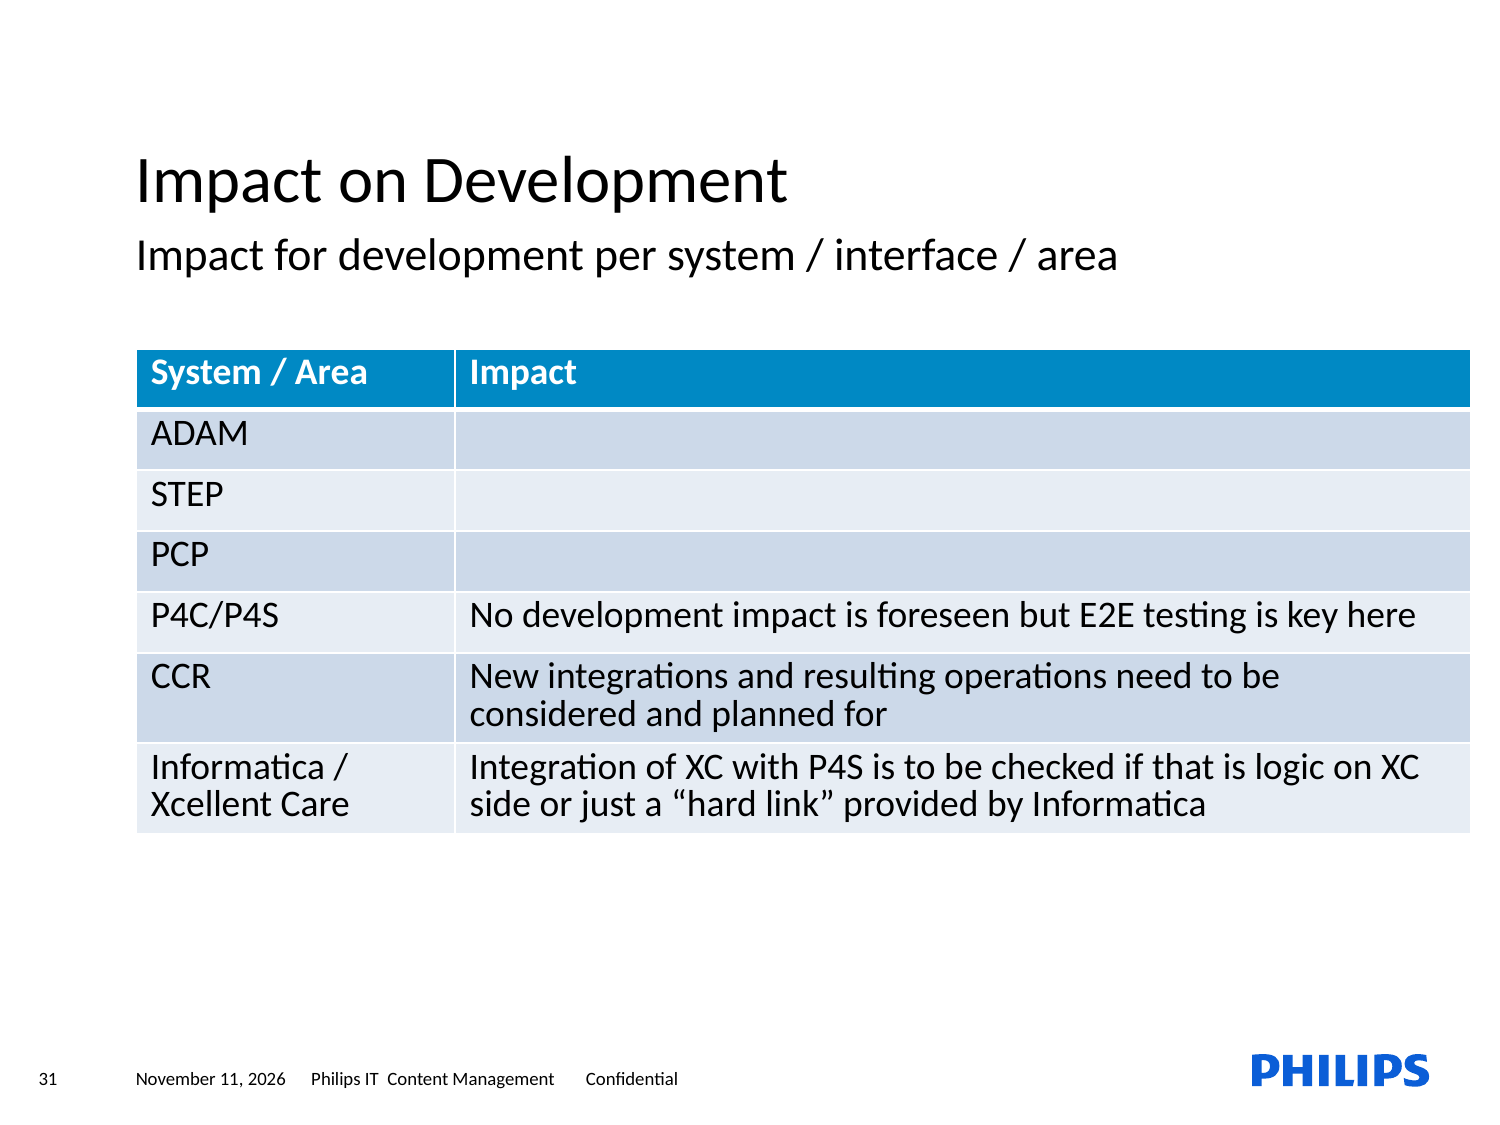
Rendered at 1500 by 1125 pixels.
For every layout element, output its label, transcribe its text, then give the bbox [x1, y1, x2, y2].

table_cell STEP [137, 471, 454, 530]
table_cell New integrations and resulting operations need to be considered and planned for [456, 654, 1470, 742]
table_header System / Area [137, 350, 454, 407]
table_cell Integration of XC with P4S is to be checked if that is logic on XC side or just a “hard link” provided by Informatica [456, 744, 1470, 833]
table_cell [456, 471, 1470, 530]
list Impact for development per system / interface / area [135, 224, 1365, 286]
list Impact on Development [135, 135, 1365, 220]
table_cell PCP [137, 532, 454, 591]
table_cell No development impact is foreseen but E2E testing is key here [456, 593, 1470, 652]
table_cell [456, 532, 1470, 591]
table_cell [456, 412, 1470, 469]
table_cell ADAM [137, 412, 454, 469]
table_cell CCR [137, 654, 454, 742]
table_cell P4C/P4S [137, 593, 454, 652]
table_header Impact [456, 350, 1470, 407]
table_cell Informatica / Xcellent Care [137, 744, 454, 833]
